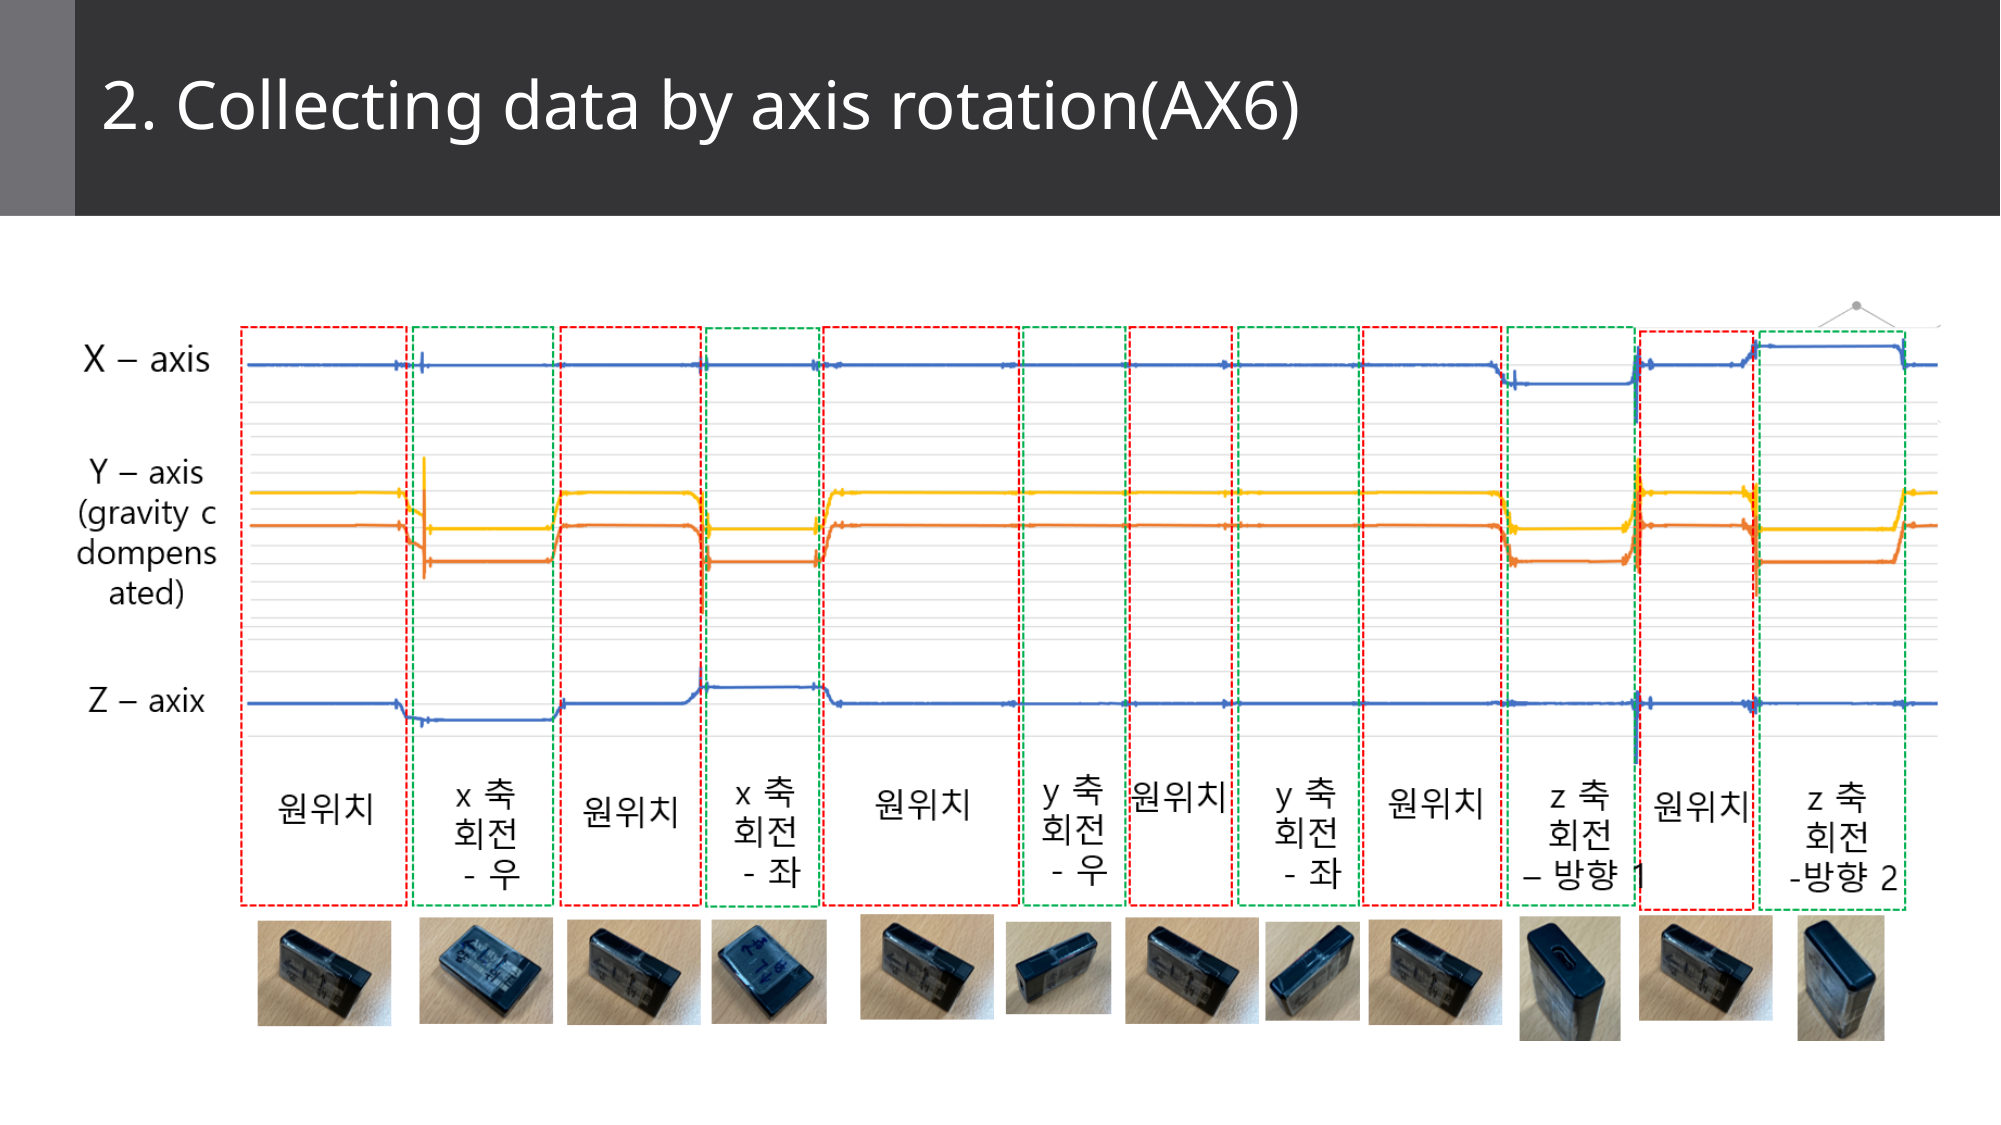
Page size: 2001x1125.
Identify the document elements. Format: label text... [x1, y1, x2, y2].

text_box [0, 215, 2000, 1125]
picture [58, 288, 1941, 1041]
text_box 2. Collecting data by axis rotation(AX6) [87, 55, 1746, 150]
